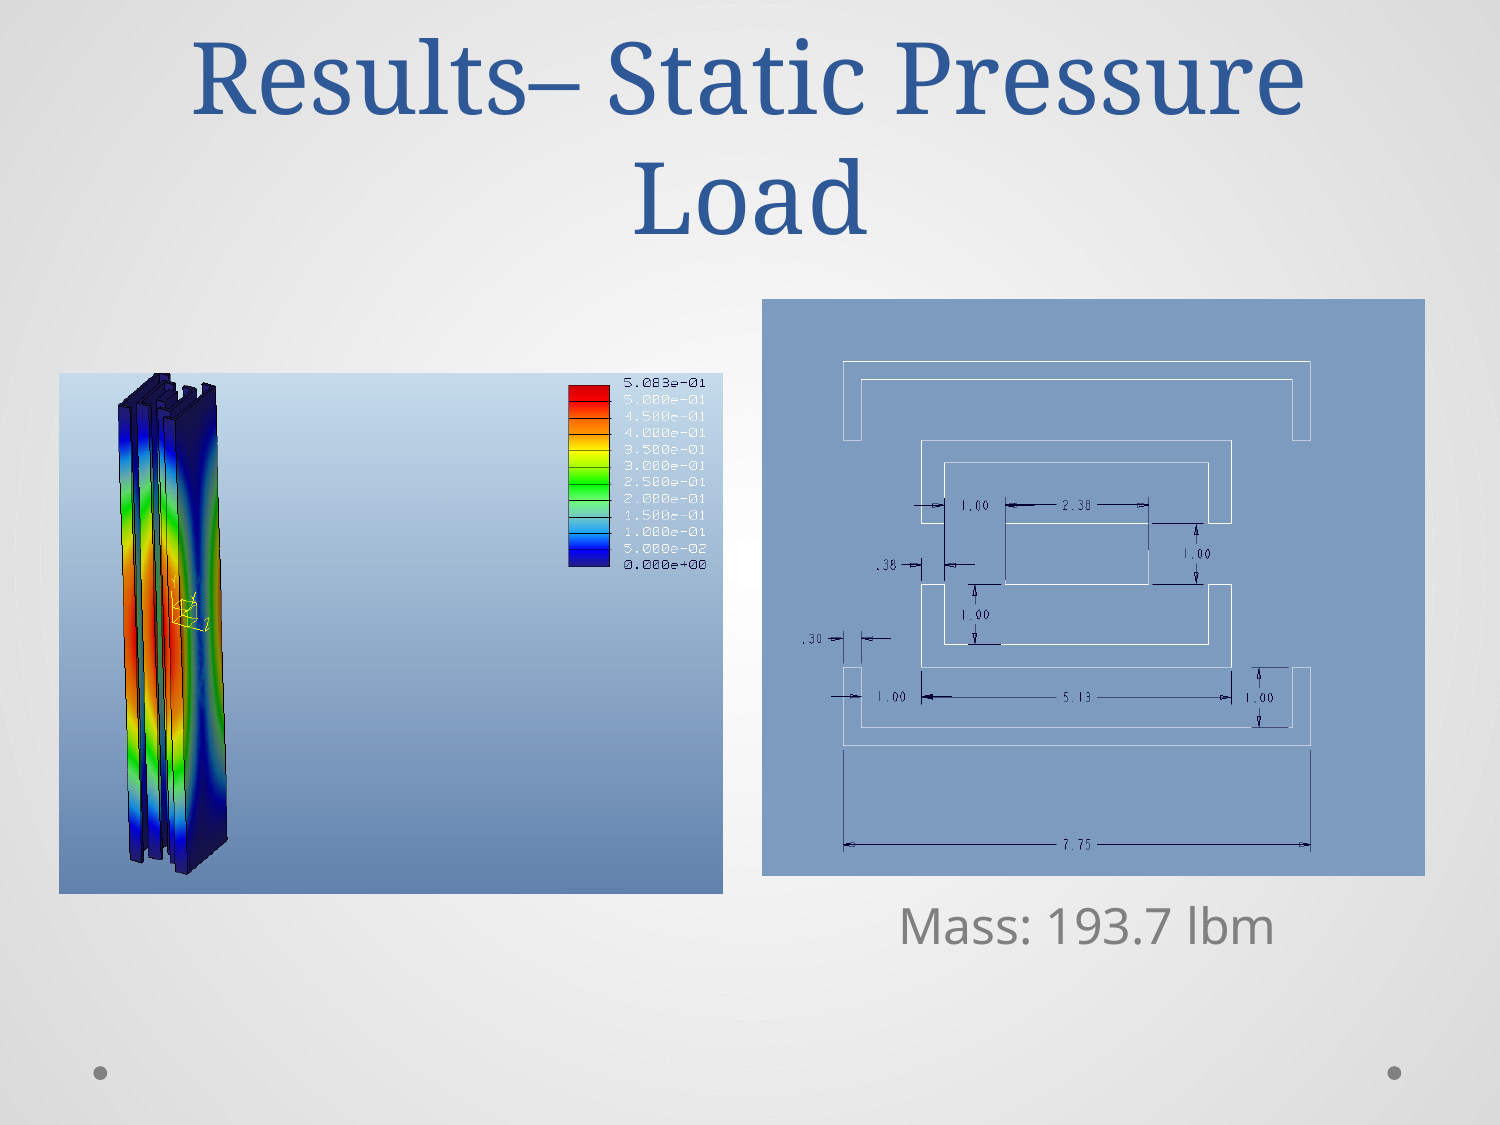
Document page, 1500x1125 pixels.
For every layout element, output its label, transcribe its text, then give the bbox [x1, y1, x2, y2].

title Results– Static Pressure Load [75, 0, 1425, 263]
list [59, 373, 724, 894]
text_box Mass: 193.7 lbm [774, 887, 1400, 963]
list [762, 299, 1426, 876]
